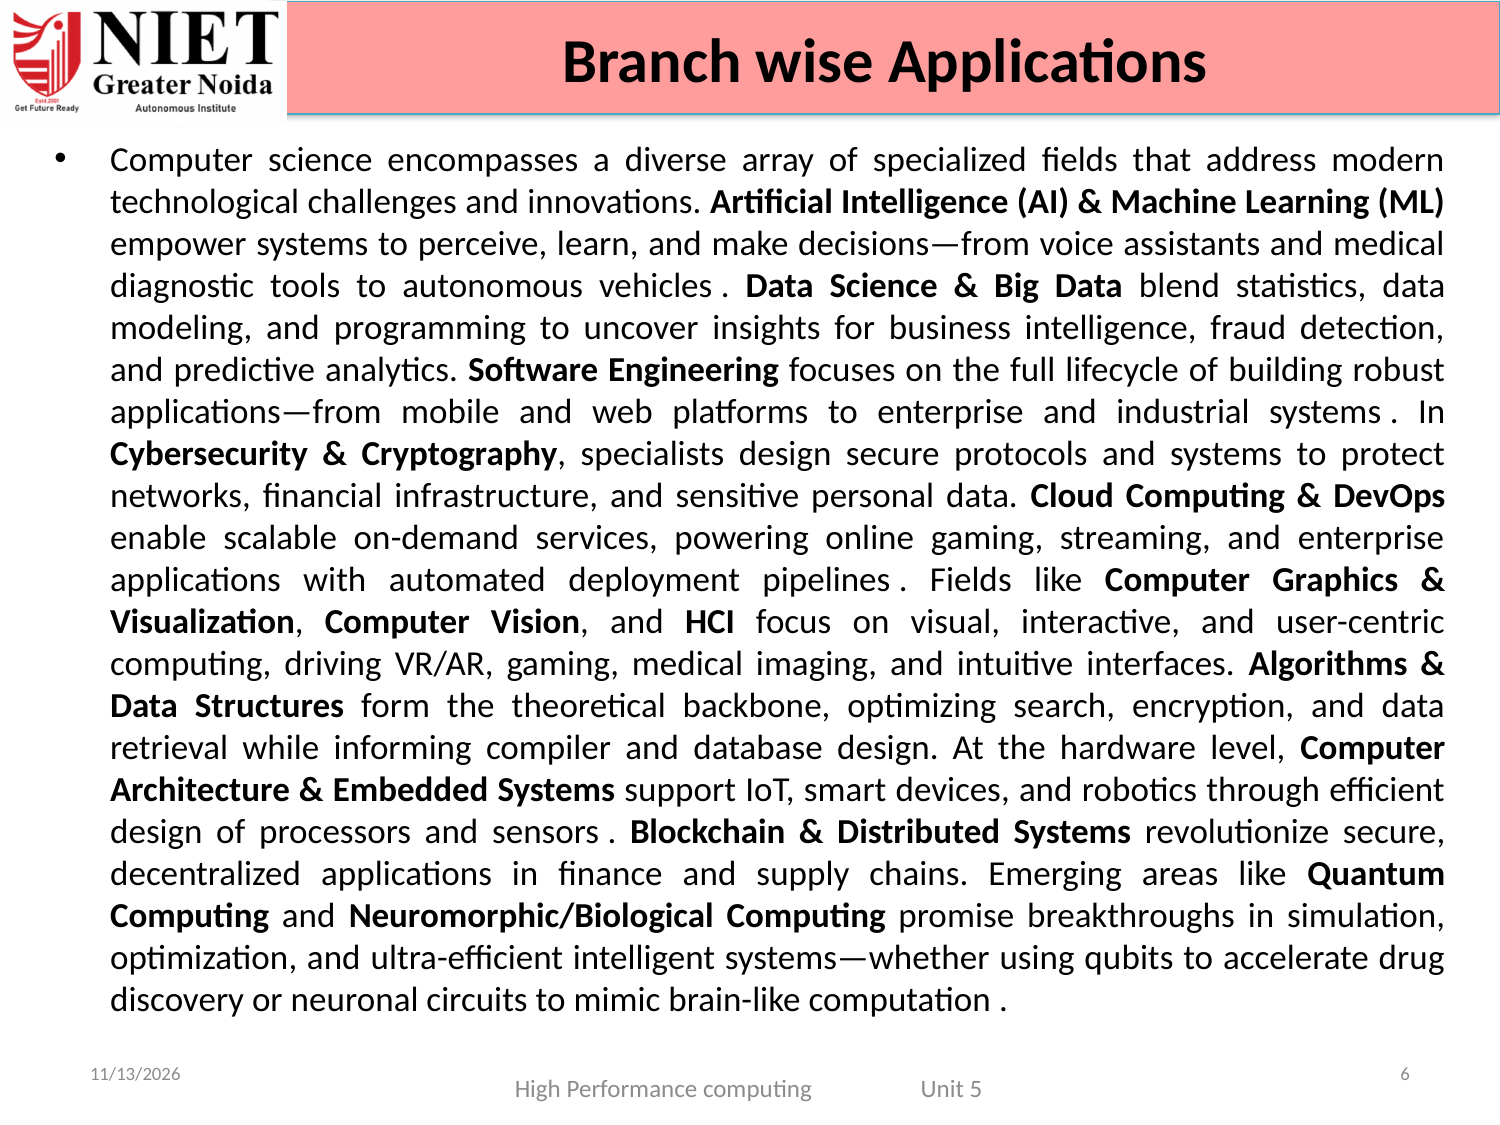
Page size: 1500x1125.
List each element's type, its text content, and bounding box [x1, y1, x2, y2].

slide_number 6 [1074, 1049, 1425, 1103]
picture [0, 0, 288, 130]
text_box Branch wise Applications [289, 1, 1500, 115]
footer High Performance computing Unit 5 [262, 1057, 1156, 1118]
list Computer science encompasses a diverse array of specialized fields that address modern technological challenges and innovations. Artificial Intelligence (AI) & Machine Learning (ML) empower systems to perceive, learn, and make decisions—from voice assistants and medical diagnostic tools to autonomous vehicles . Data Science & Big Data blend statistics, data modeling, and programming to uncover insights for business intelligence, fraud detection, and predictive analytics. Software Engineering focuses on the full lifecycle of building robust applications—from mobile and web platforms to enterprise and industrial systems . In Cybersecurity & Cryptography, specialists design secure protocols and systems to protect networks, financial infrastructure, and sensitive personal data. Cloud Computing & DevOps enable scalable on-demand services, powering online gaming, streaming, and enterprise applications with automated deployment pipelines . Fields like Computer Graphics & Visualization, Computer Vision, and HCI focus on visual, interactive, and user-centric computing, driving VR/AR, gaming, medical imaging, and intuitive interfaces. Algorithms & Data Structures form the theoretical backbone, optimizing search, encryption, and data retrieval while informing compiler and database design. At the hardware level, Computer Architecture & Embedded Systems support IoT, smart devices, and robotics through efficient design of processors and sensors . Blockchain & Distributed Systems revolutionize secure, decentralized applications in finance and supply chains. Emerging areas like Quantum Computing and Neuromorphic/Biological Computing promise breakthroughs in simulation, optimization, and ultra-efficient intelligent systems—whether using qubits to accelerate drug discovery or neuronal circuits to mimic brain-like computation . [39, 128, 1461, 1049]
slide_number 10-Nov-25 [75, 1049, 425, 1103]
